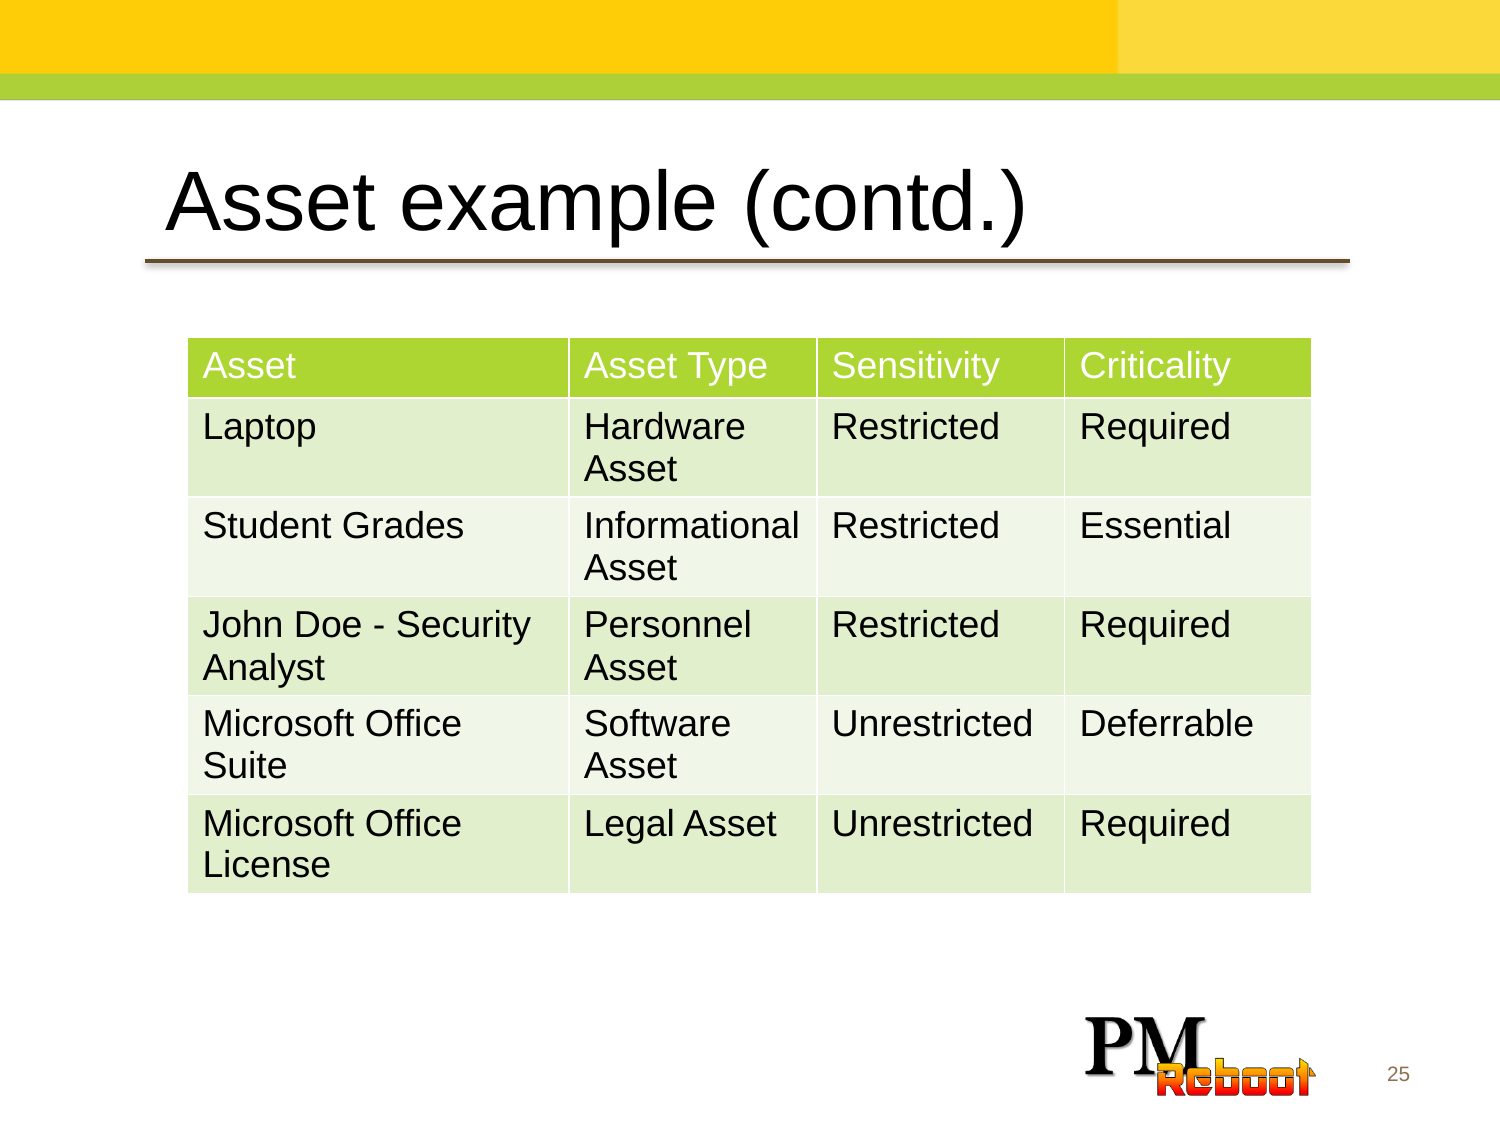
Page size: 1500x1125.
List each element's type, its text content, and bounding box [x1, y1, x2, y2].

table_cell Legal Asset [570, 795, 816, 893]
table_cell Required [1065, 795, 1311, 893]
table_cell Hardware Asset [570, 399, 816, 496]
table_cell Essential [1065, 498, 1311, 596]
title Asset example (contd.) [150, 137, 1113, 255]
table_cell Unrestricted [818, 795, 1064, 893]
table_cell Personnel Asset [570, 597, 816, 695]
table_cell Restricted [818, 399, 1064, 496]
table_cell Deferrable [1065, 696, 1311, 794]
table_cell Microsoft Office License [188, 795, 568, 893]
table_cell Restricted [818, 498, 1064, 596]
table_header Sensitivity [818, 338, 1064, 397]
table_header Asset [188, 338, 568, 397]
table_cell Software Asset [570, 696, 816, 794]
table_cell Restricted [818, 597, 1064, 695]
table_header Asset Type [570, 338, 816, 397]
table_cell Student Grades [188, 498, 568, 596]
table_cell Unrestricted [818, 696, 1064, 794]
table_cell Laptop [188, 399, 568, 496]
table_cell Required [1065, 597, 1311, 695]
table_cell John Doe - Security Analyst [188, 597, 568, 695]
table_cell Informational Asset [570, 498, 816, 596]
table_cell Required [1065, 399, 1311, 496]
table_header Criticality [1065, 338, 1311, 397]
picture [0, 0, 1500, 1125]
table_cell Microsoft Office Suite [188, 696, 568, 794]
slide_number 25 [1074, 1042, 1425, 1103]
